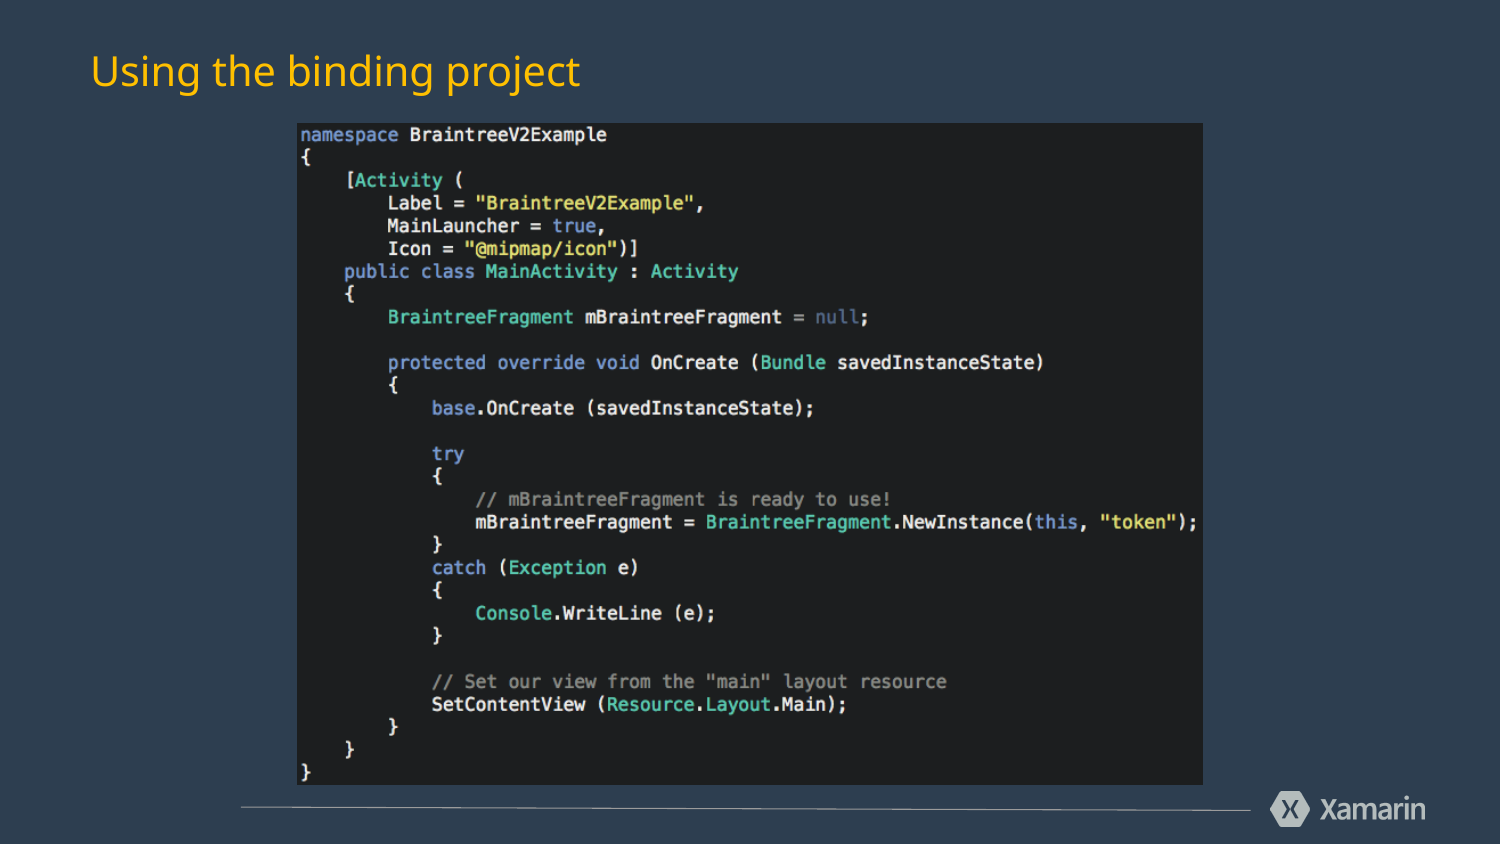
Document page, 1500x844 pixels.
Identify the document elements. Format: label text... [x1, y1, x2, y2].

picture [0, 0, 1500, 844]
title Using the binding project [75, 37, 1425, 102]
